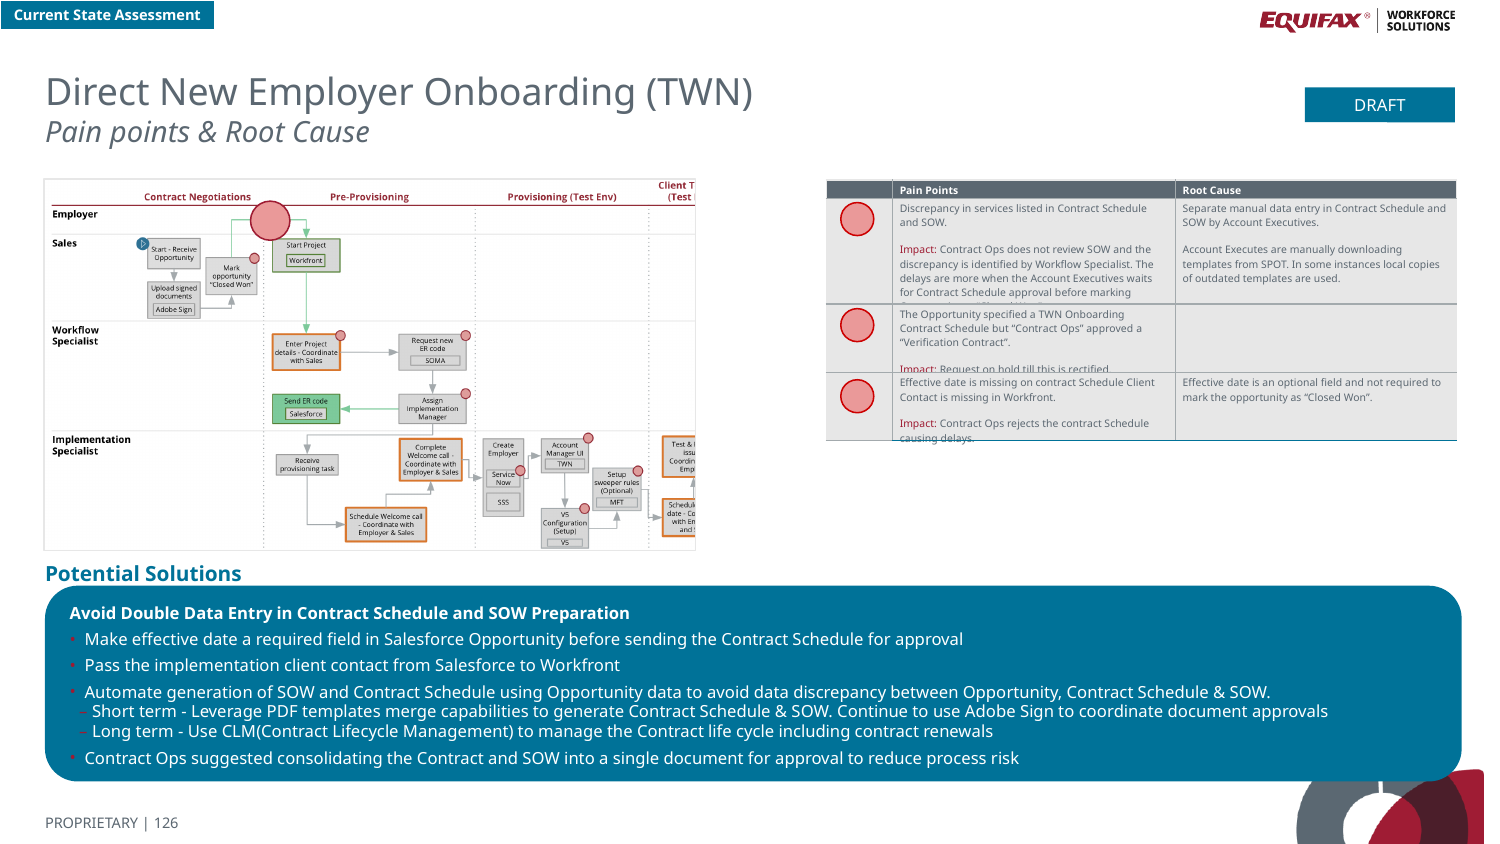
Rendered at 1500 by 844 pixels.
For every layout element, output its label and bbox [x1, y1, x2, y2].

table_cell [827, 305, 892, 372]
table_cell [827, 199, 892, 303]
table_cell [1176, 199, 1456, 303]
picture [0, 0, 1500, 844]
text_box [840, 202, 874, 236]
table_cell [1176, 373, 1456, 440]
text_box [1304, 87, 1455, 123]
text_box [840, 379, 874, 413]
table_header [827, 181, 892, 198]
table_header [1176, 181, 1456, 198]
table_header [893, 181, 1175, 198]
table_cell [827, 373, 892, 440]
text_box [840, 308, 874, 342]
table_cell [893, 199, 1175, 303]
table_cell [893, 373, 1175, 440]
text_box [44, 560, 1462, 782]
table_cell [1176, 305, 1456, 372]
text_box [0, 0, 215, 30]
table_cell [893, 305, 1175, 372]
title [45, 36, 1455, 149]
